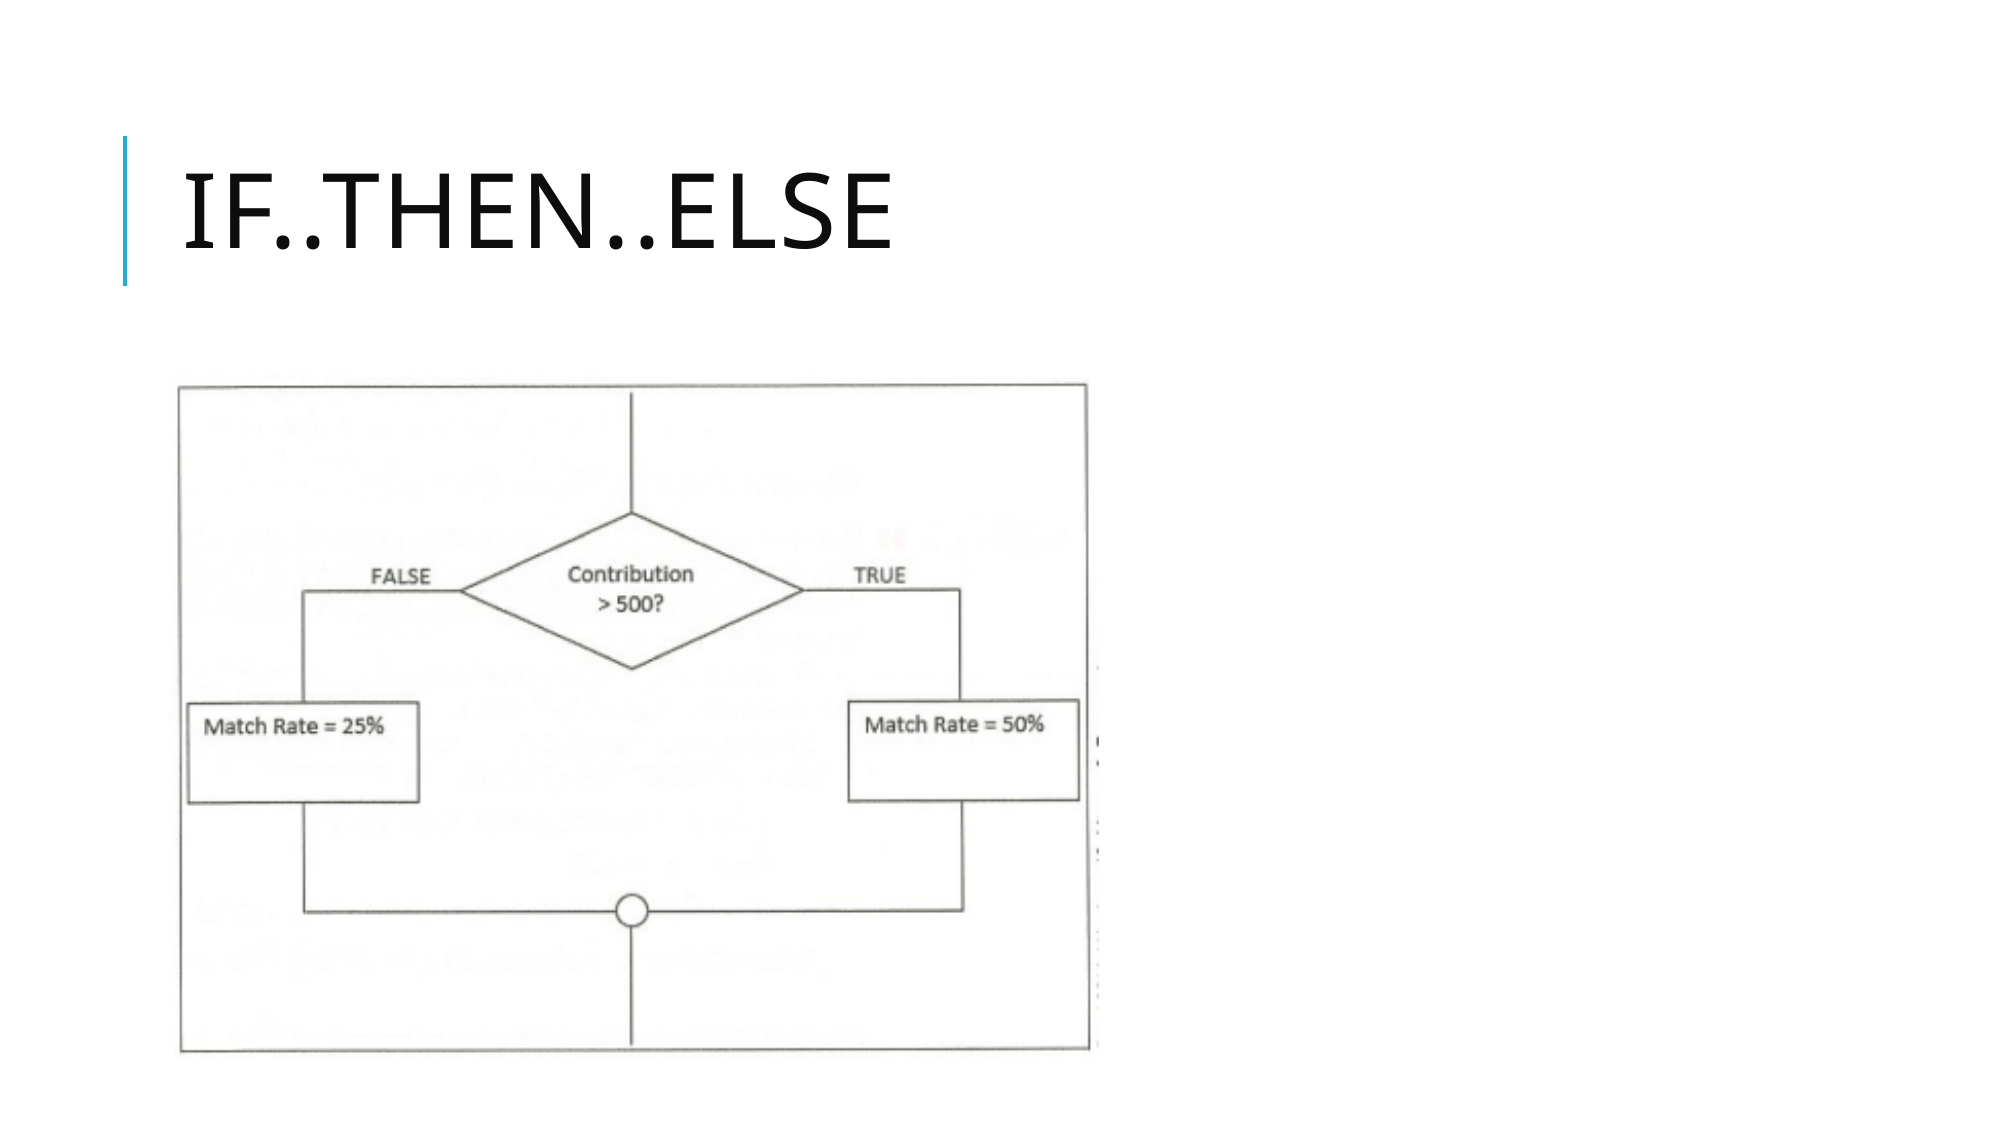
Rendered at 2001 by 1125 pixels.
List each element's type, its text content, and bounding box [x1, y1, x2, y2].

picture [167, 374, 1099, 1060]
title If..then..else [168, 96, 1763, 342]
